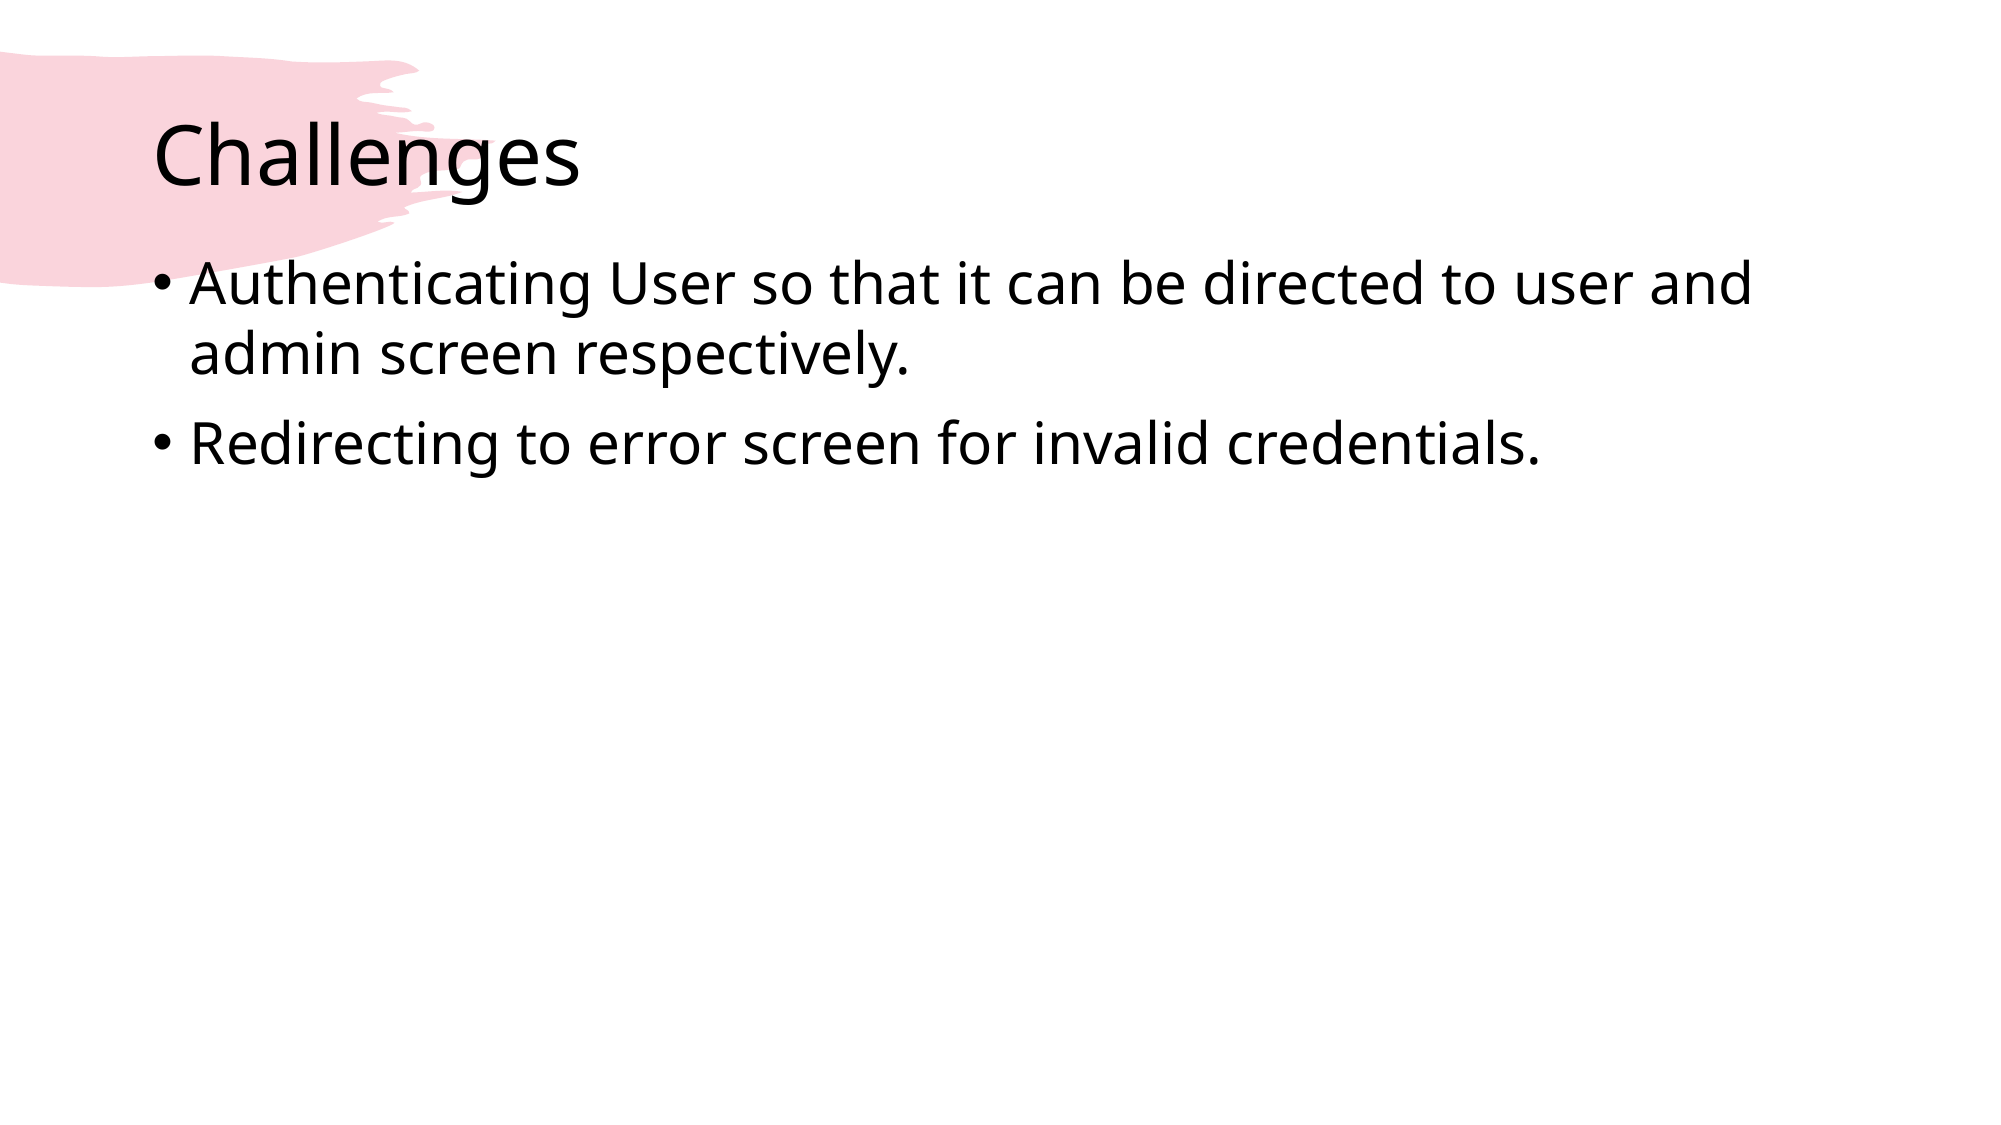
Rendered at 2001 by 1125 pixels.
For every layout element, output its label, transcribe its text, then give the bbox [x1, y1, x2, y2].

title Challenges [137, 59, 1863, 238]
list Authenticating User so that it can be directed to user and admin screen respectively. Redirecting to error screen for invalid credentials. [137, 238, 1863, 1013]
